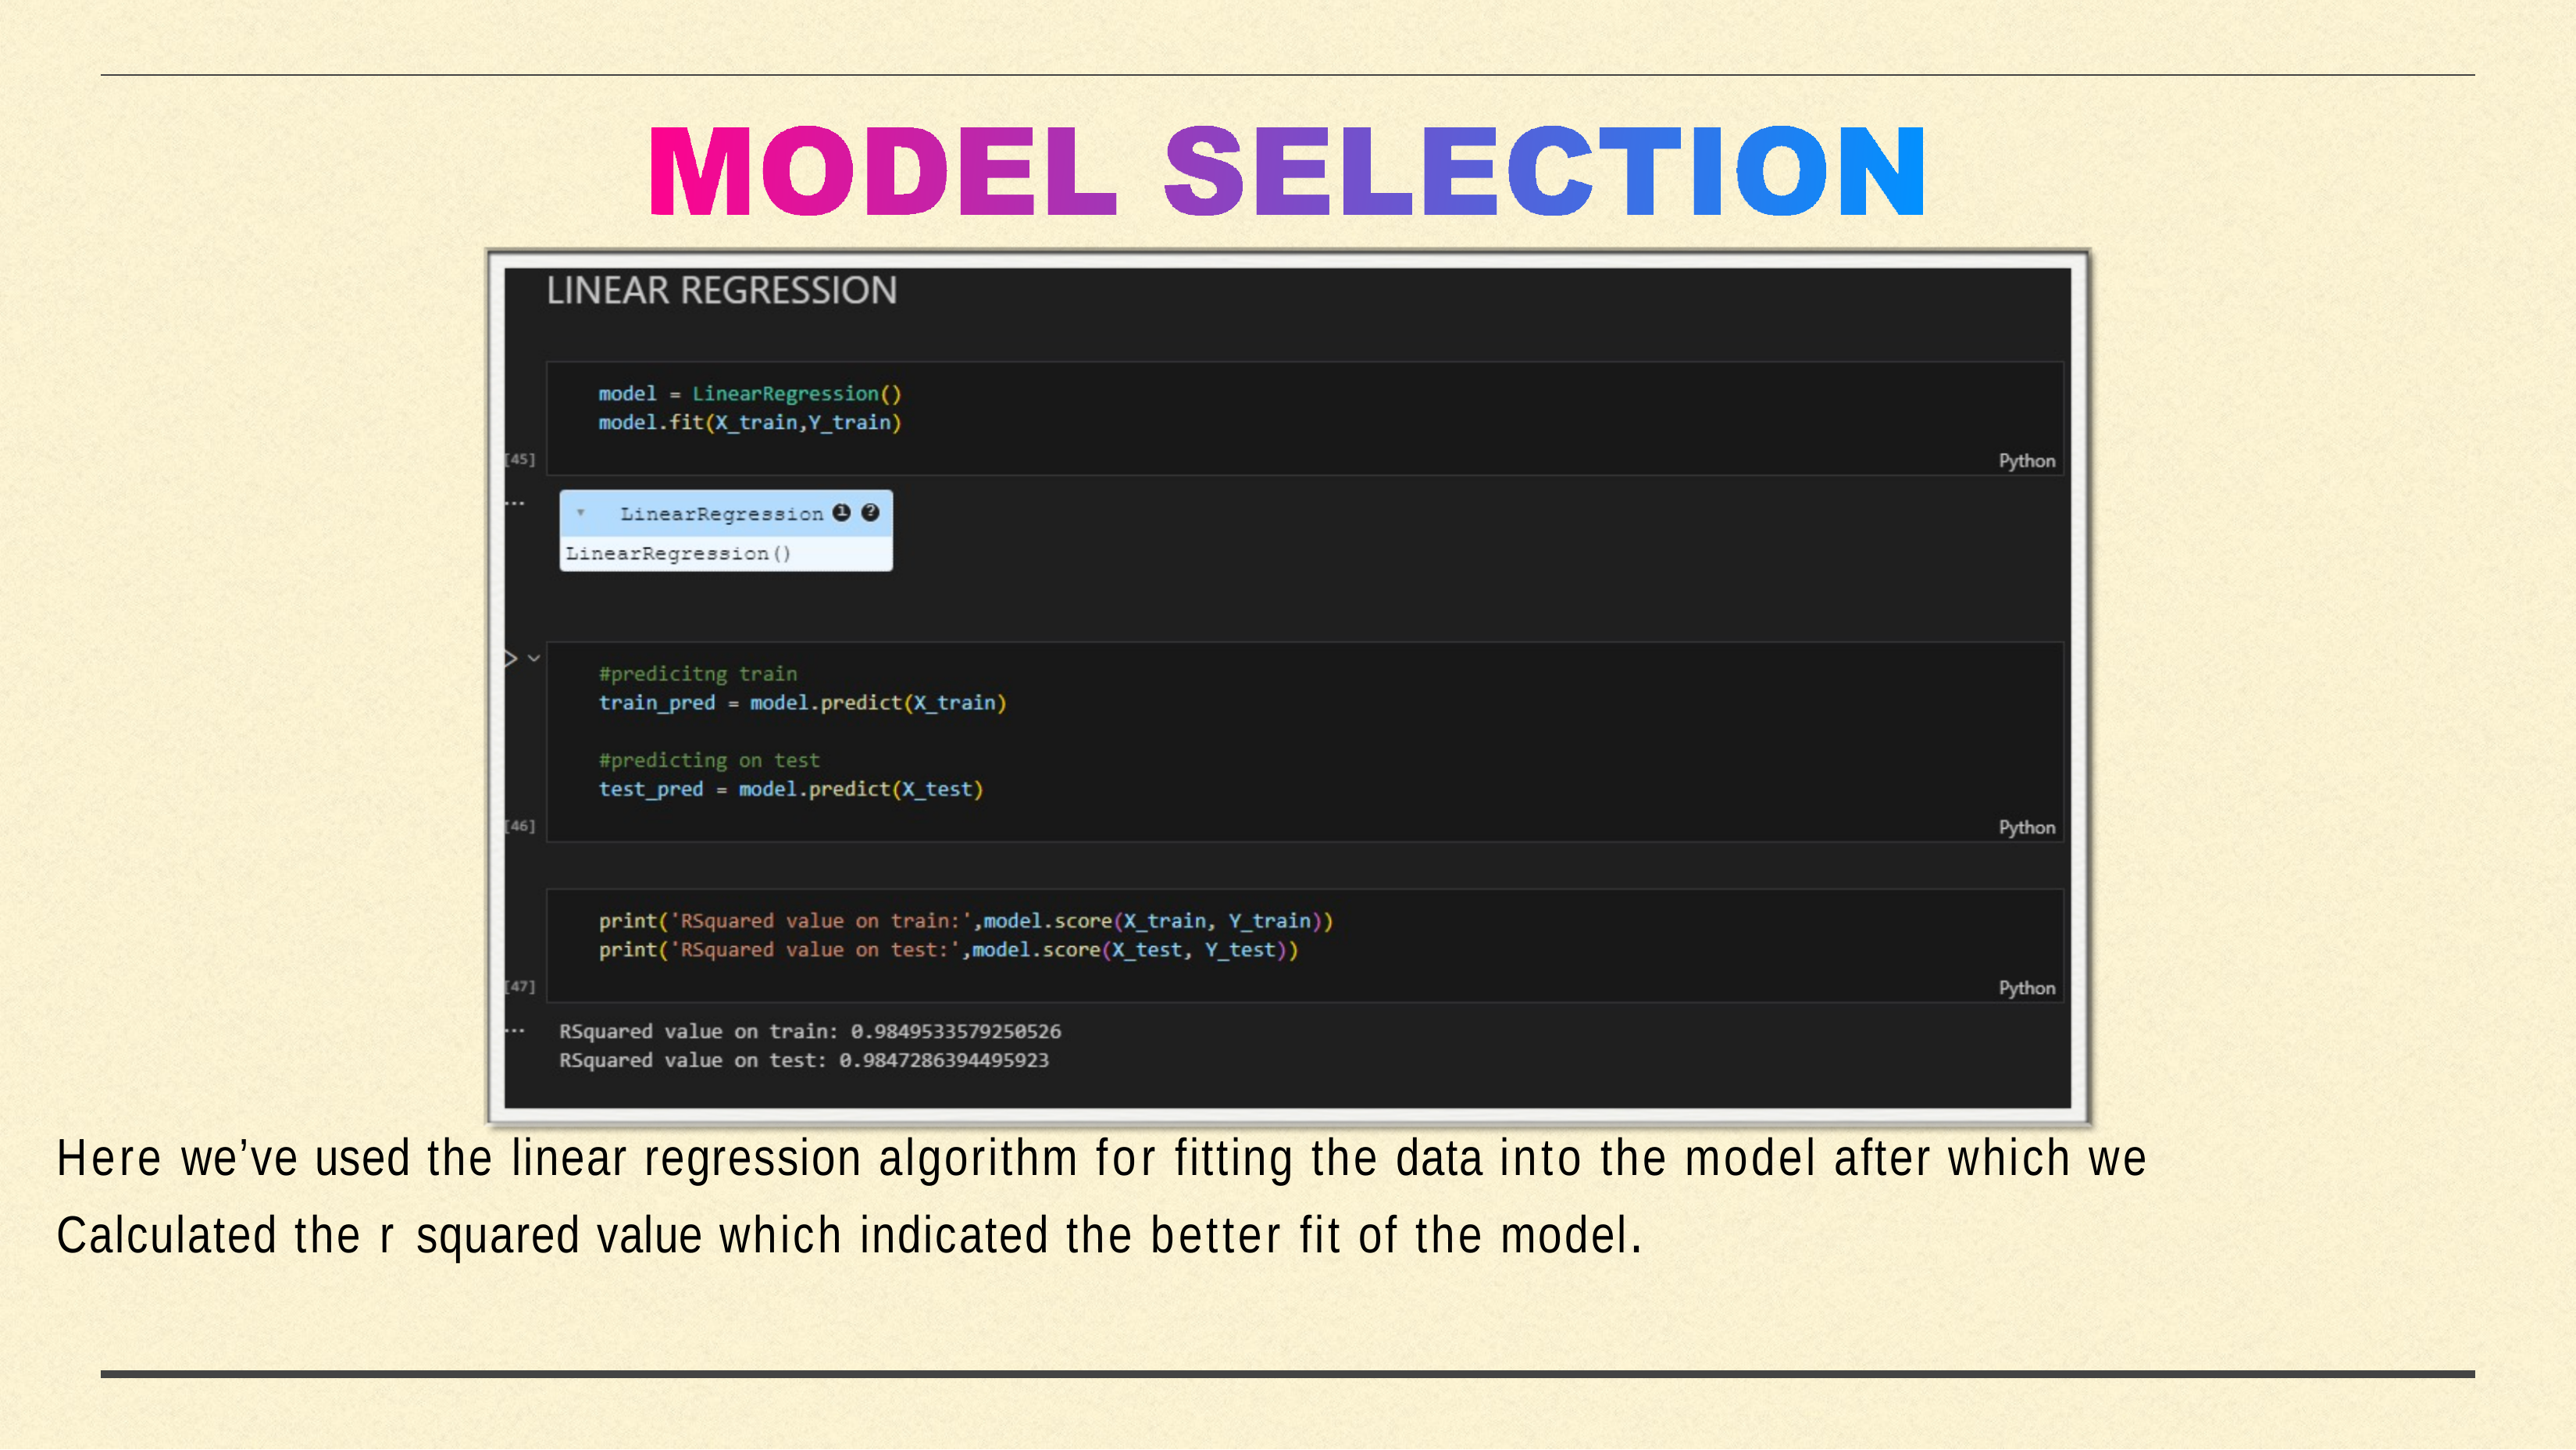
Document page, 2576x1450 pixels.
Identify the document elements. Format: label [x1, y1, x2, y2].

text_box [0, 0, 2576, 1450]
